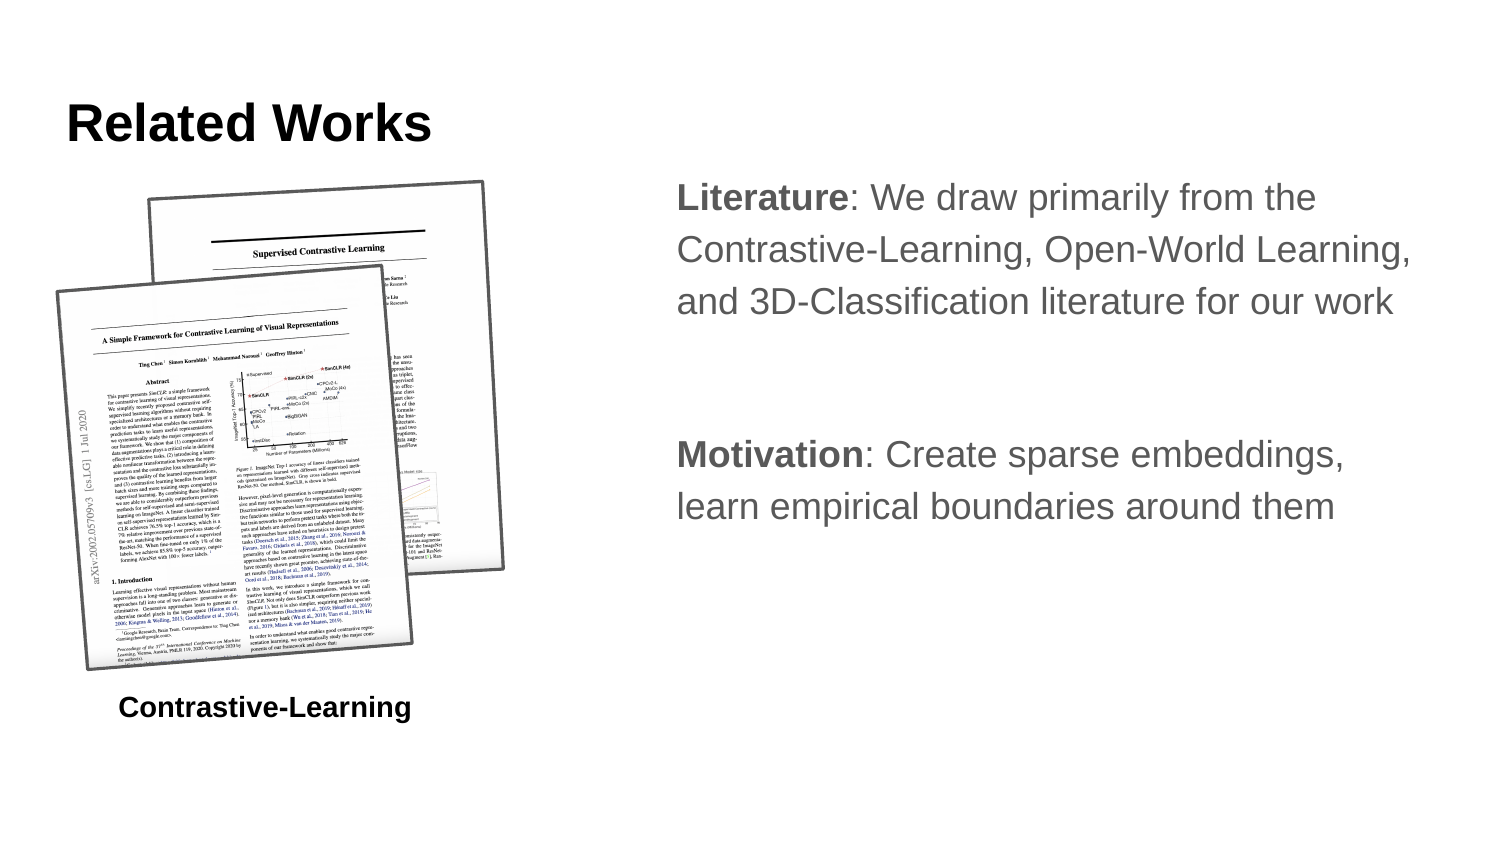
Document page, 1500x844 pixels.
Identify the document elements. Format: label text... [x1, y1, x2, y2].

list Literature: We draw primarily from the Contrastive-Learning, Open-World Learning, and 3D-Classification literature for our work Motivation: Create sparse embeddings, learn empirical boundaries around them [661, 151, 1449, 750]
title Related Works [51, 72, 1449, 167]
text_box Contrastive-Learning [58, 673, 472, 739]
picture [59, 184, 501, 667]
